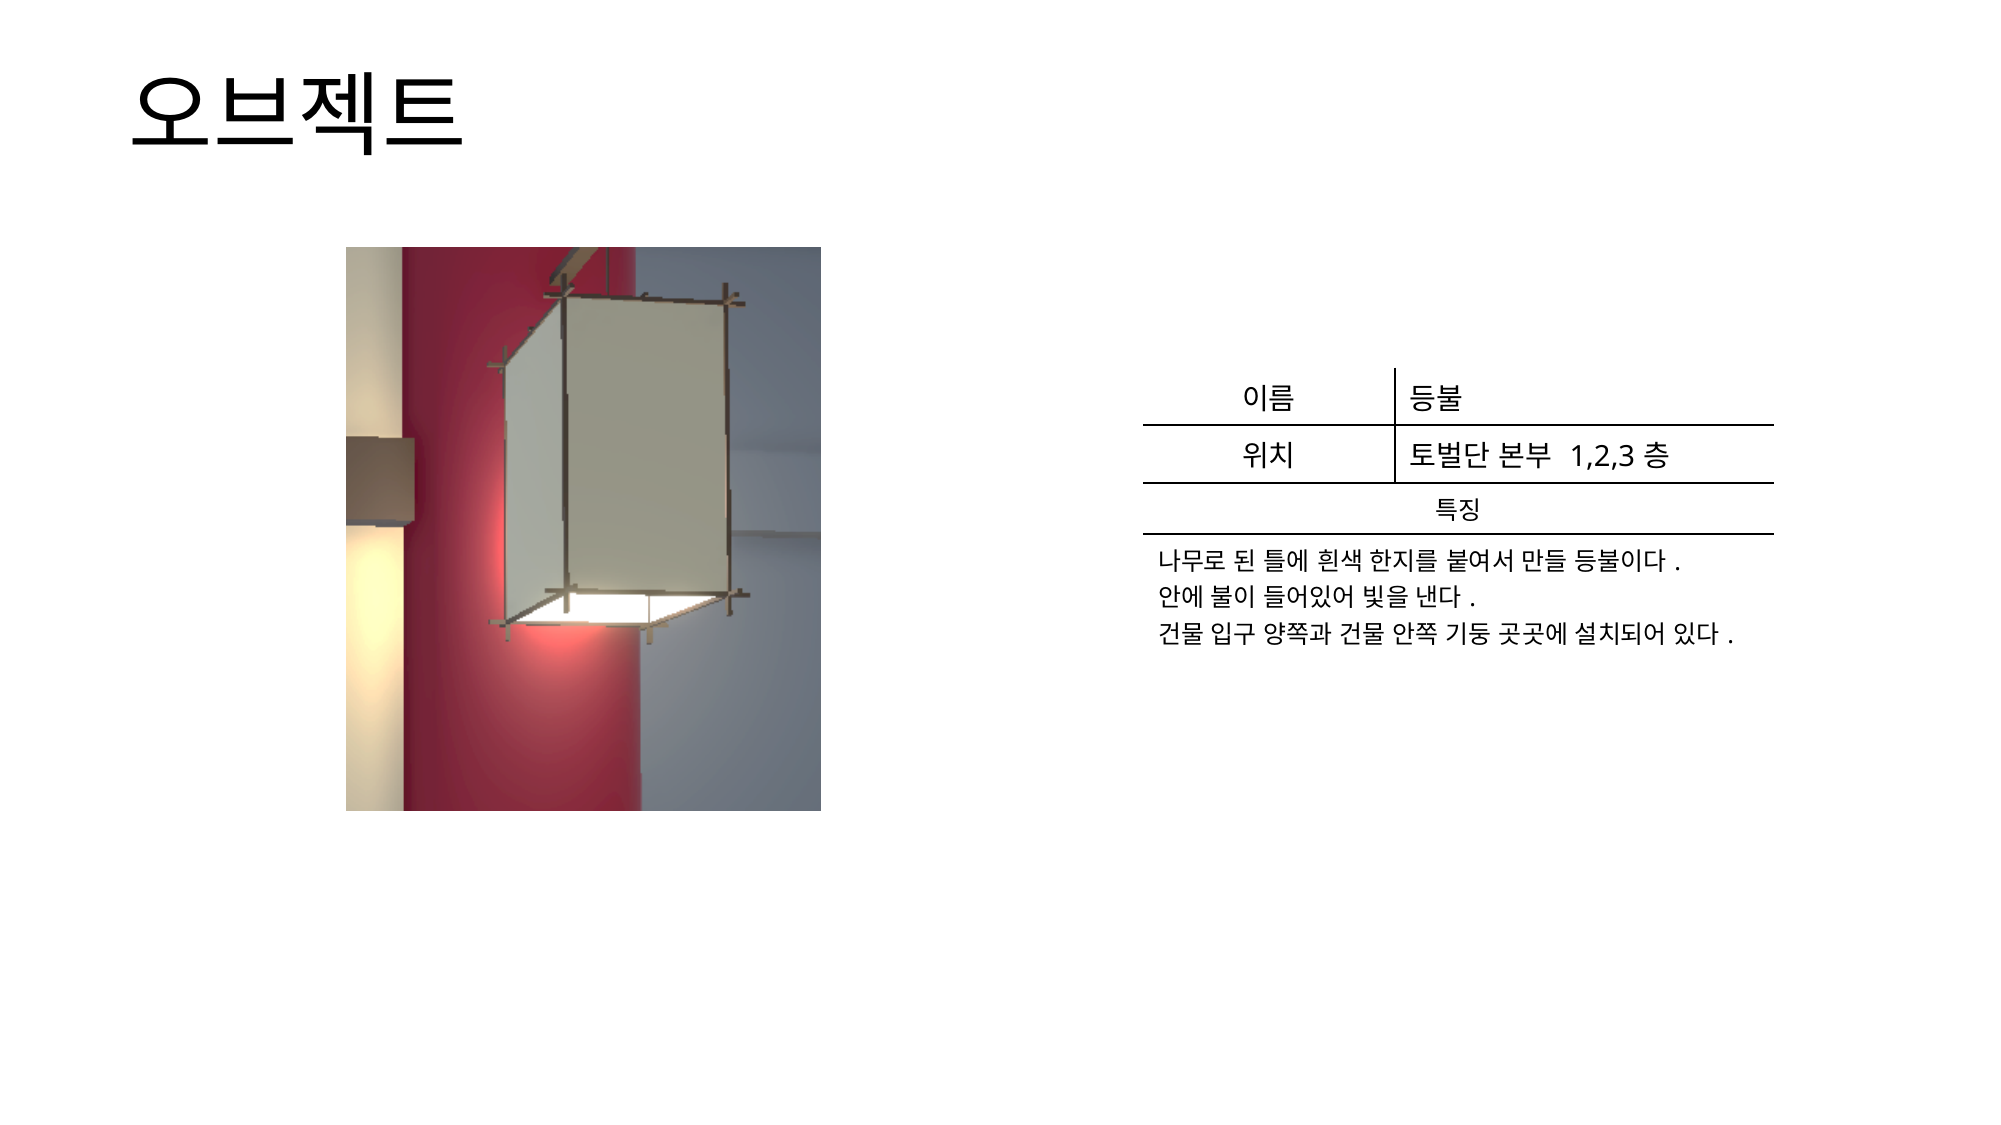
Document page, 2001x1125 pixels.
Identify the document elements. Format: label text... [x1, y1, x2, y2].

text_box 오브젝트 [113, 47, 1886, 190]
table_cell 위치 [1143, 426, 1394, 482]
table_header 이름 [1143, 368, 1394, 424]
table_cell 토벌단 본부 1,2,3층 [1396, 426, 1774, 482]
table_header 등불 [1396, 368, 1774, 424]
table_cell 특징 [1143, 484, 1774, 533]
picture [346, 247, 821, 811]
table_cell 나무로 된 틀에 흰색 한지를 붙여서 만들 등불이다. 안에 불이 들어있어 빛을 낸다. 건물 입구 양쪽과 건물 안쪽 기둥 곳곳에 설치되어 있다. [1143, 535, 1774, 658]
